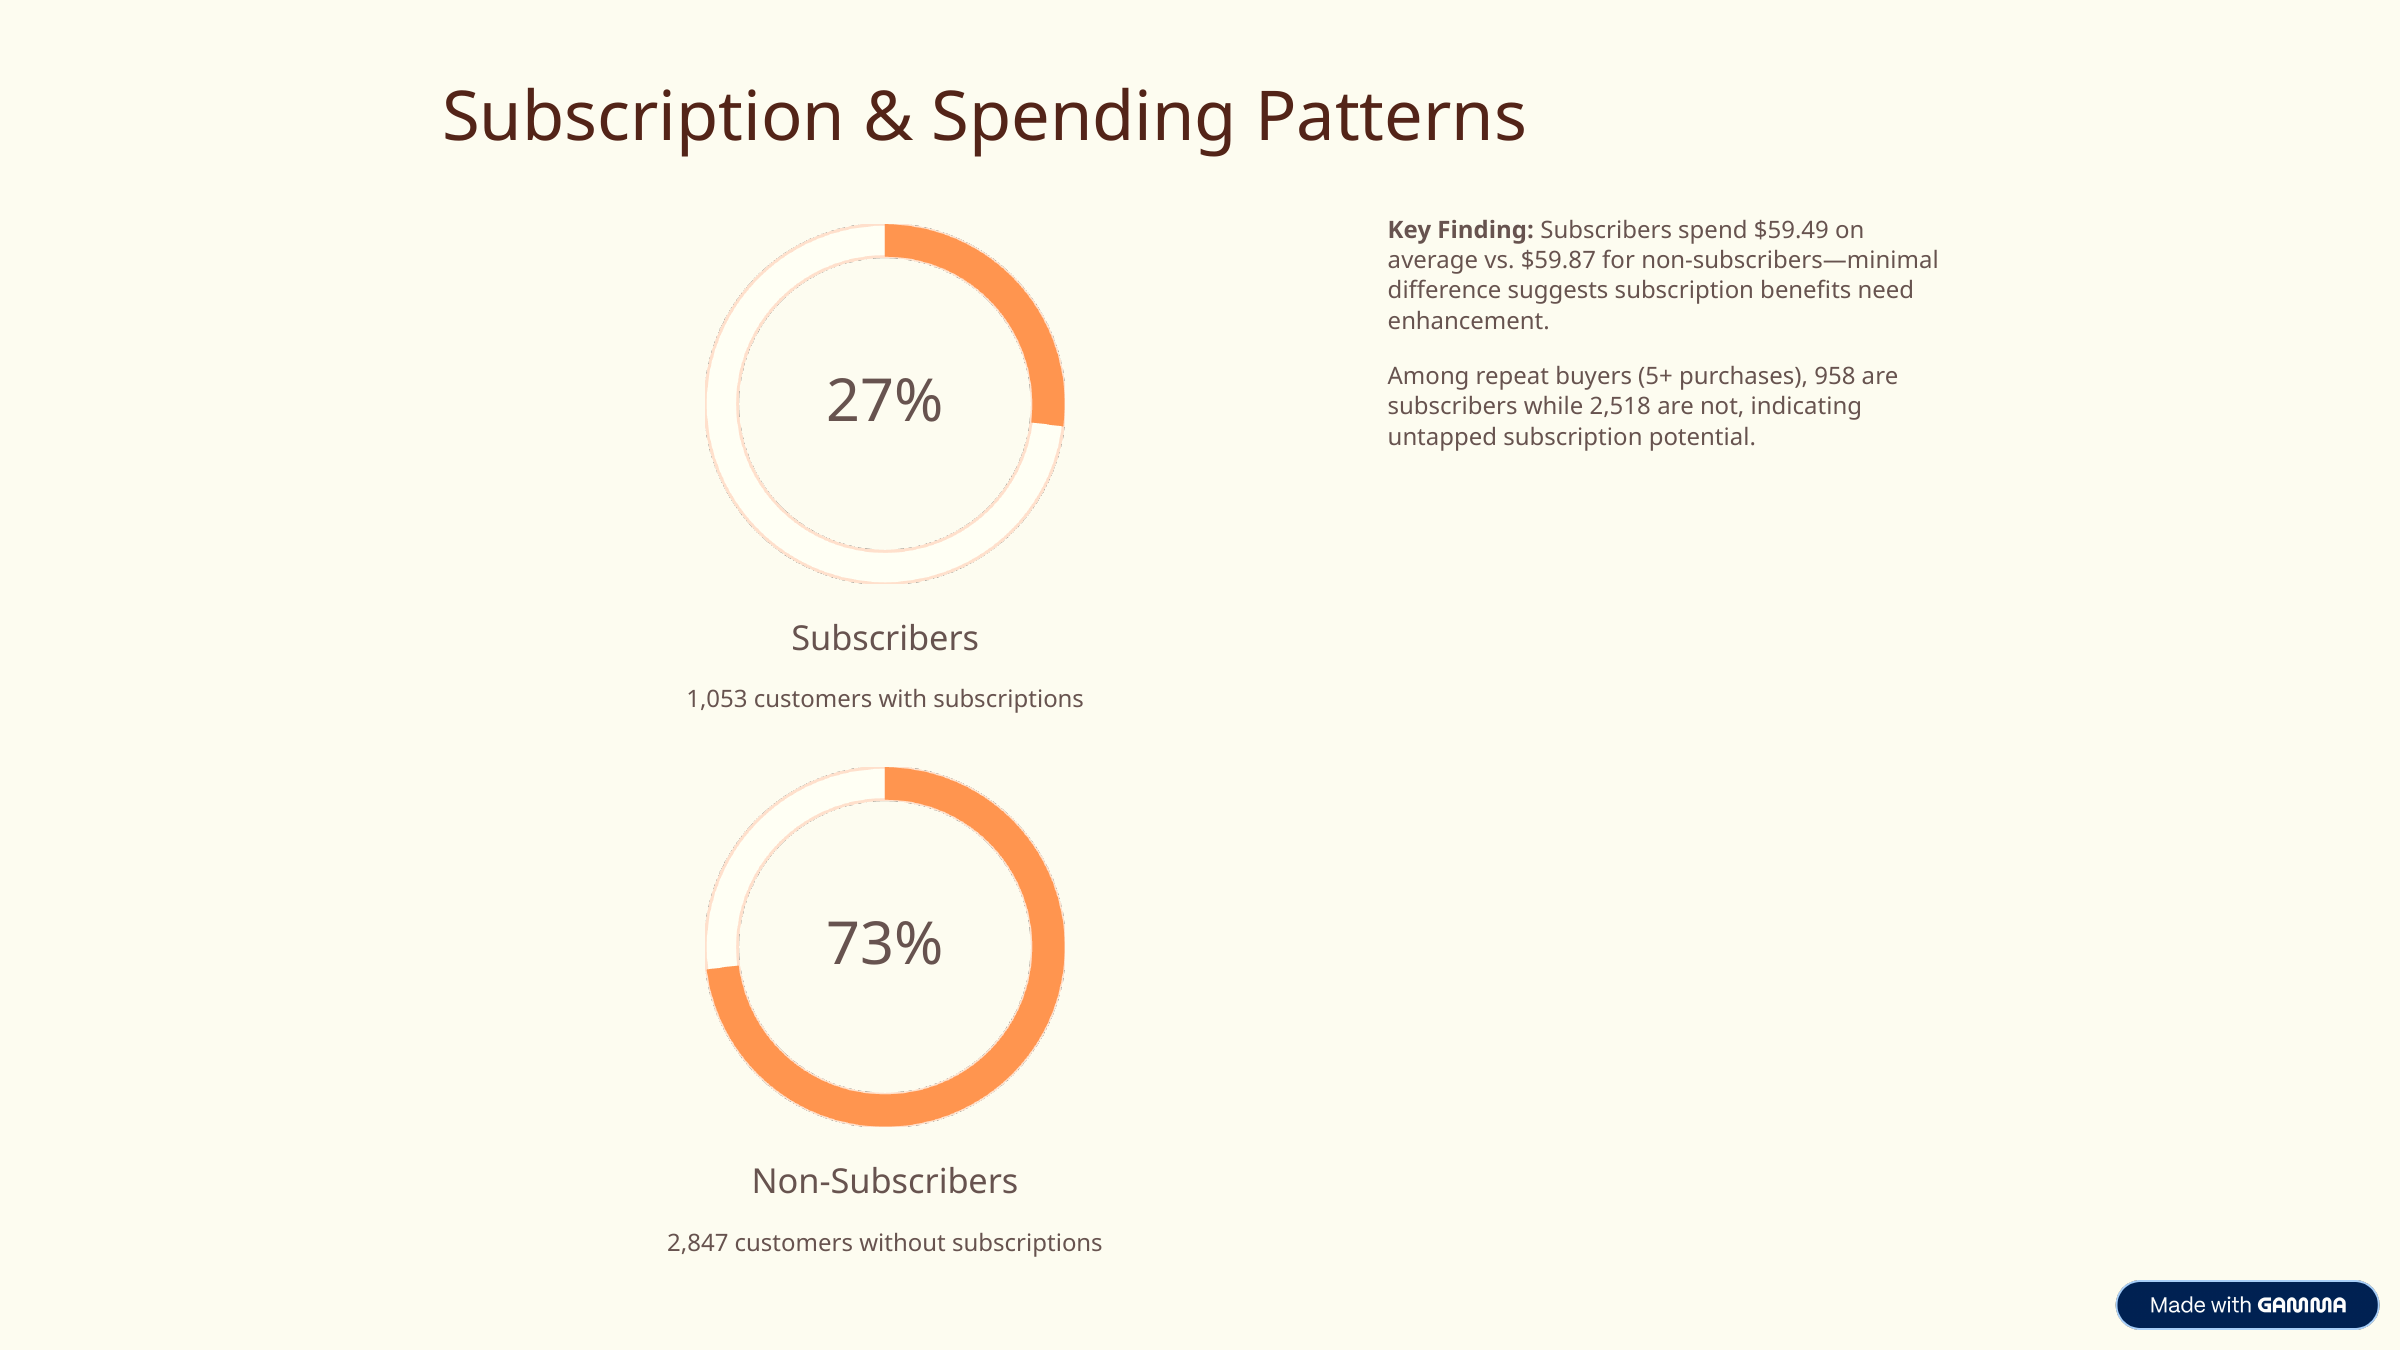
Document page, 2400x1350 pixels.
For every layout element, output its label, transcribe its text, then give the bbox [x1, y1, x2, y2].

text_box 2,847 customers without subscriptions [442, 1225, 1329, 1257]
text_box Key Finding: Subscribers spend $59.49 on average vs. $59.87 for non-subscribers—minimal difference suggests subscription benefits need enhancement. [1387, 213, 1959, 338]
text_box Non-Subscribers [712, 1156, 1058, 1202]
picture [705, 767, 1065, 1127]
picture [705, 224, 1065, 584]
picture [2106, 1271, 2389, 1339]
text_box Subscribers [712, 613, 1058, 659]
text_box Among repeat buyers (5+ purchases), 958 are subscribers while 2,518 are not, indicating untapped subscription potential. [1387, 359, 1959, 453]
text_box 1,053 customers with subscriptions [442, 682, 1329, 714]
text_box Subscription & Spending Patterns [442, 66, 1470, 156]
